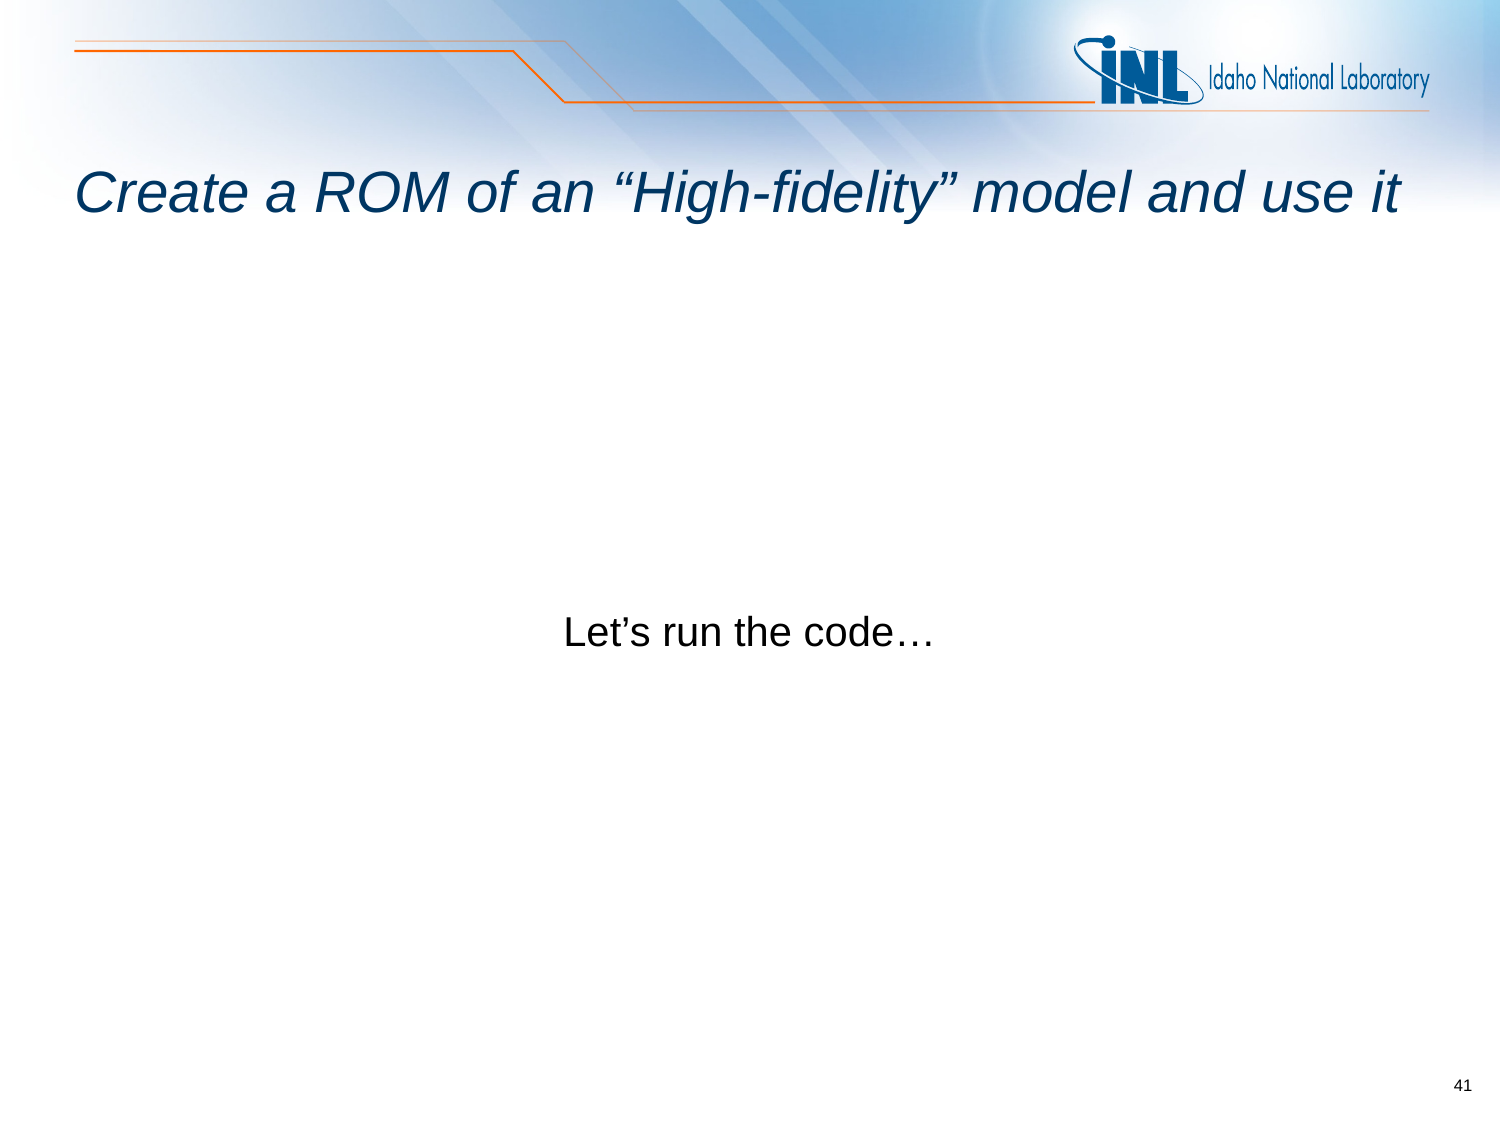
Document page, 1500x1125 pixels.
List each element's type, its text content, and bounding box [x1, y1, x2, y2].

title Create a ROM of an “High-fidelity” model and use it [74, 164, 1426, 227]
picture [0, 0, 1500, 1125]
list Let’s run the code… [74, 261, 1426, 1005]
slide_number 41 [1429, 1074, 1473, 1096]
